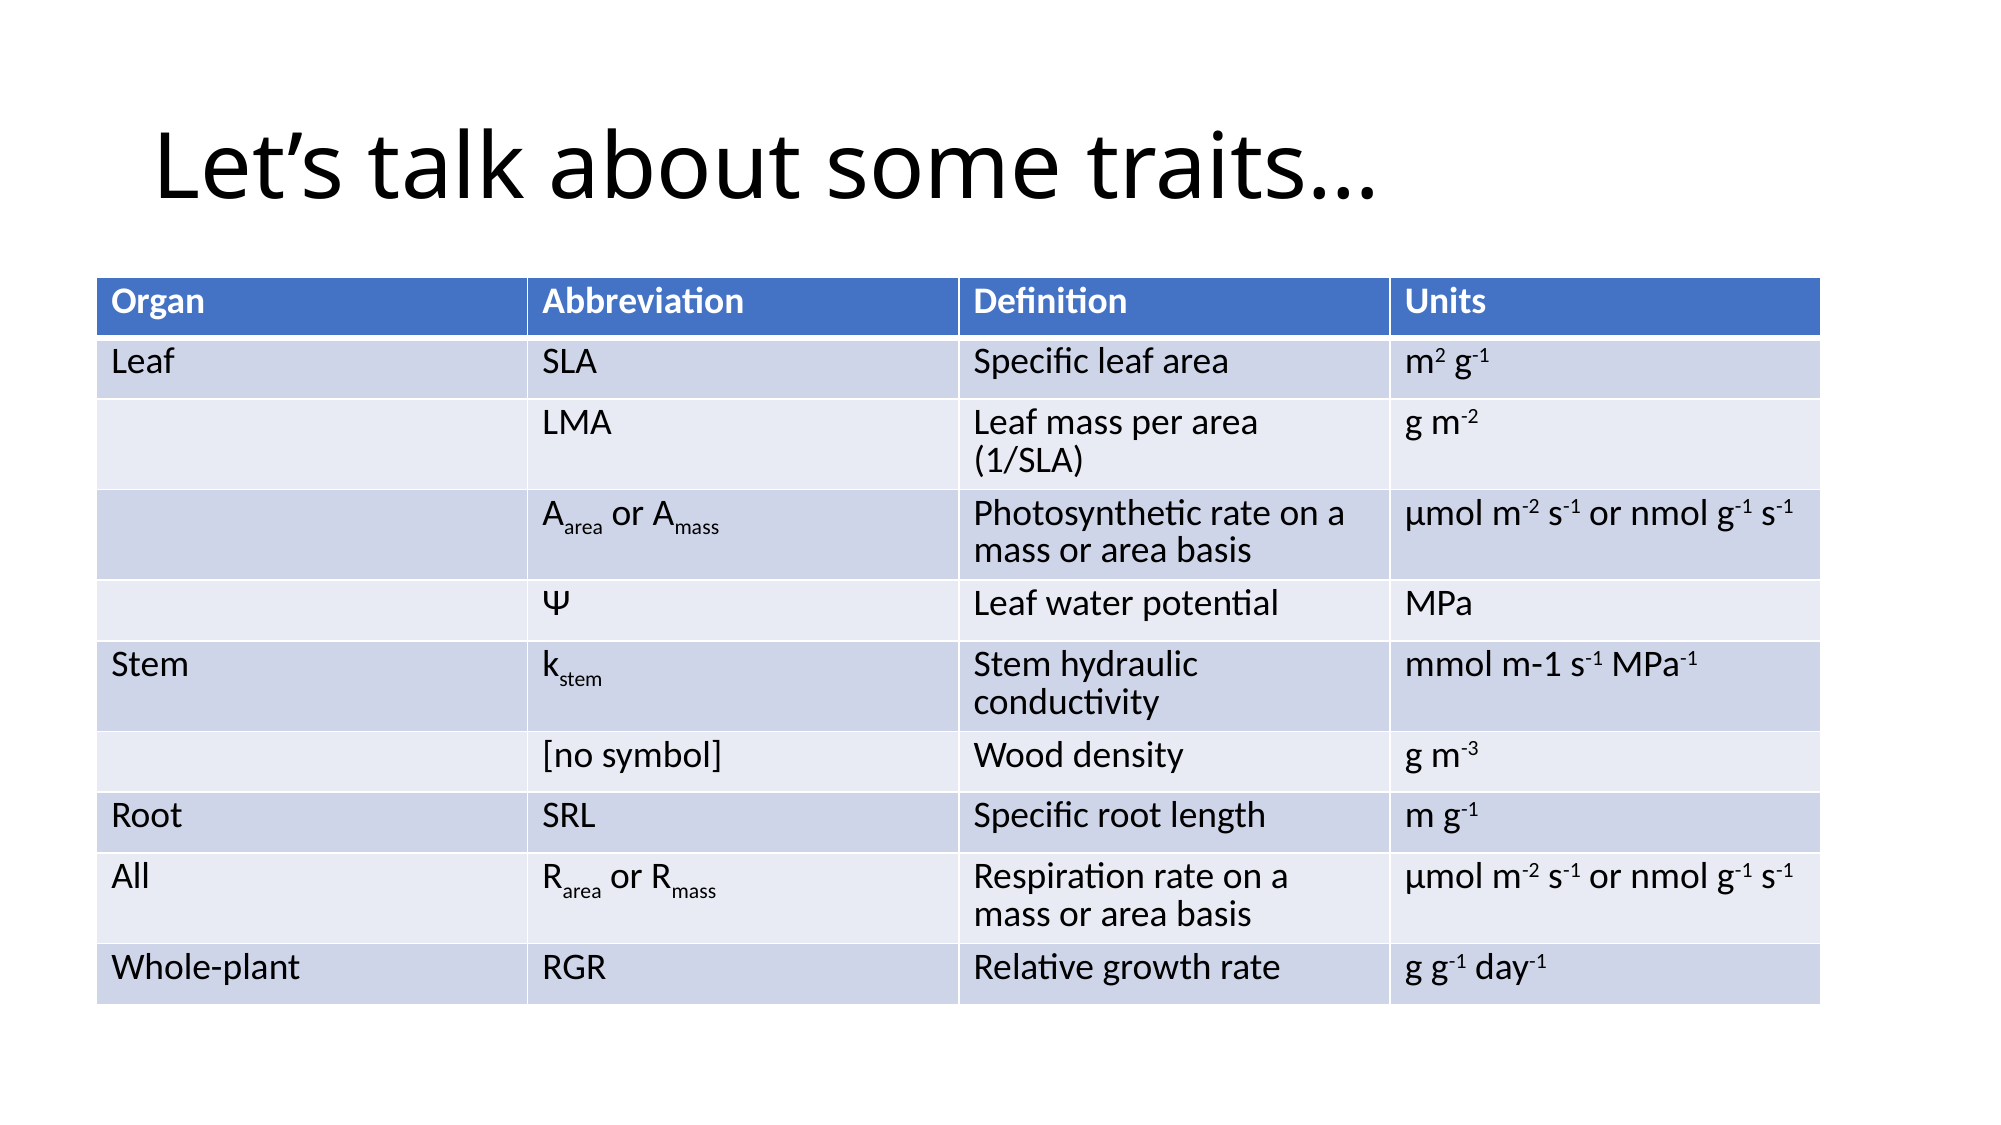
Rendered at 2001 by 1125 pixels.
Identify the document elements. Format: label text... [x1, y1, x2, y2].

table_cell RGR [528, 944, 958, 1004]
title Let’s talk about some traits… [137, 59, 1863, 278]
table_header Organ [97, 278, 527, 335]
table_cell Root [97, 793, 527, 852]
table_cell Photosynthetic rate on a mass or area basis [960, 490, 1389, 579]
table_cell SLA [528, 341, 958, 398]
table_cell Leaf water potential [960, 581, 1389, 640]
table_cell [97, 732, 527, 791]
table_cell Aarea or Amass [528, 490, 958, 579]
table_cell Rarea or Rmass [528, 854, 958, 943]
table_cell m g-1 [1391, 793, 1820, 852]
table_cell g m-3 [1391, 732, 1820, 791]
table_cell Whole-plant [97, 944, 527, 1004]
table_cell Relative growth rate [960, 944, 1389, 1004]
table_cell Wood density [960, 732, 1389, 791]
table_header Abbreviation [528, 278, 958, 335]
table_cell LMA [528, 400, 958, 489]
table_cell SRL [528, 793, 958, 852]
table_cell [97, 400, 527, 489]
table_cell g m-2 [1391, 400, 1820, 489]
table_header Units [1391, 278, 1820, 335]
table_cell m2 g-1 [1391, 341, 1820, 398]
table_cell mmol m-1 s-1 MPa-1 [1391, 642, 1820, 731]
table_header Definition [960, 278, 1389, 335]
table_cell µmol m-2 s-1 or nmol g-1 s-1 [1391, 854, 1820, 943]
table_cell Ψ [528, 581, 958, 640]
table_cell [97, 490, 527, 579]
table_cell [no symbol] [528, 732, 958, 791]
table_cell Leaf mass per area (1/SLA) [960, 400, 1389, 489]
table_cell Stem [97, 642, 527, 731]
table_cell g g-1 day-1 [1391, 944, 1820, 1004]
table_cell kstem [528, 642, 958, 731]
table_cell [97, 581, 527, 640]
table_cell Specific root length [960, 793, 1389, 852]
table_cell Specific leaf area [960, 341, 1389, 398]
table_cell Leaf [97, 341, 527, 398]
table_cell Respiration rate on a mass or area basis [960, 854, 1389, 943]
table_cell µmol m-2 s-1 or nmol g-1 s-1 [1391, 490, 1820, 579]
table_cell All [97, 854, 527, 943]
table_cell MPa [1391, 581, 1820, 640]
table_cell Stem hydraulic conductivity [960, 642, 1389, 731]
